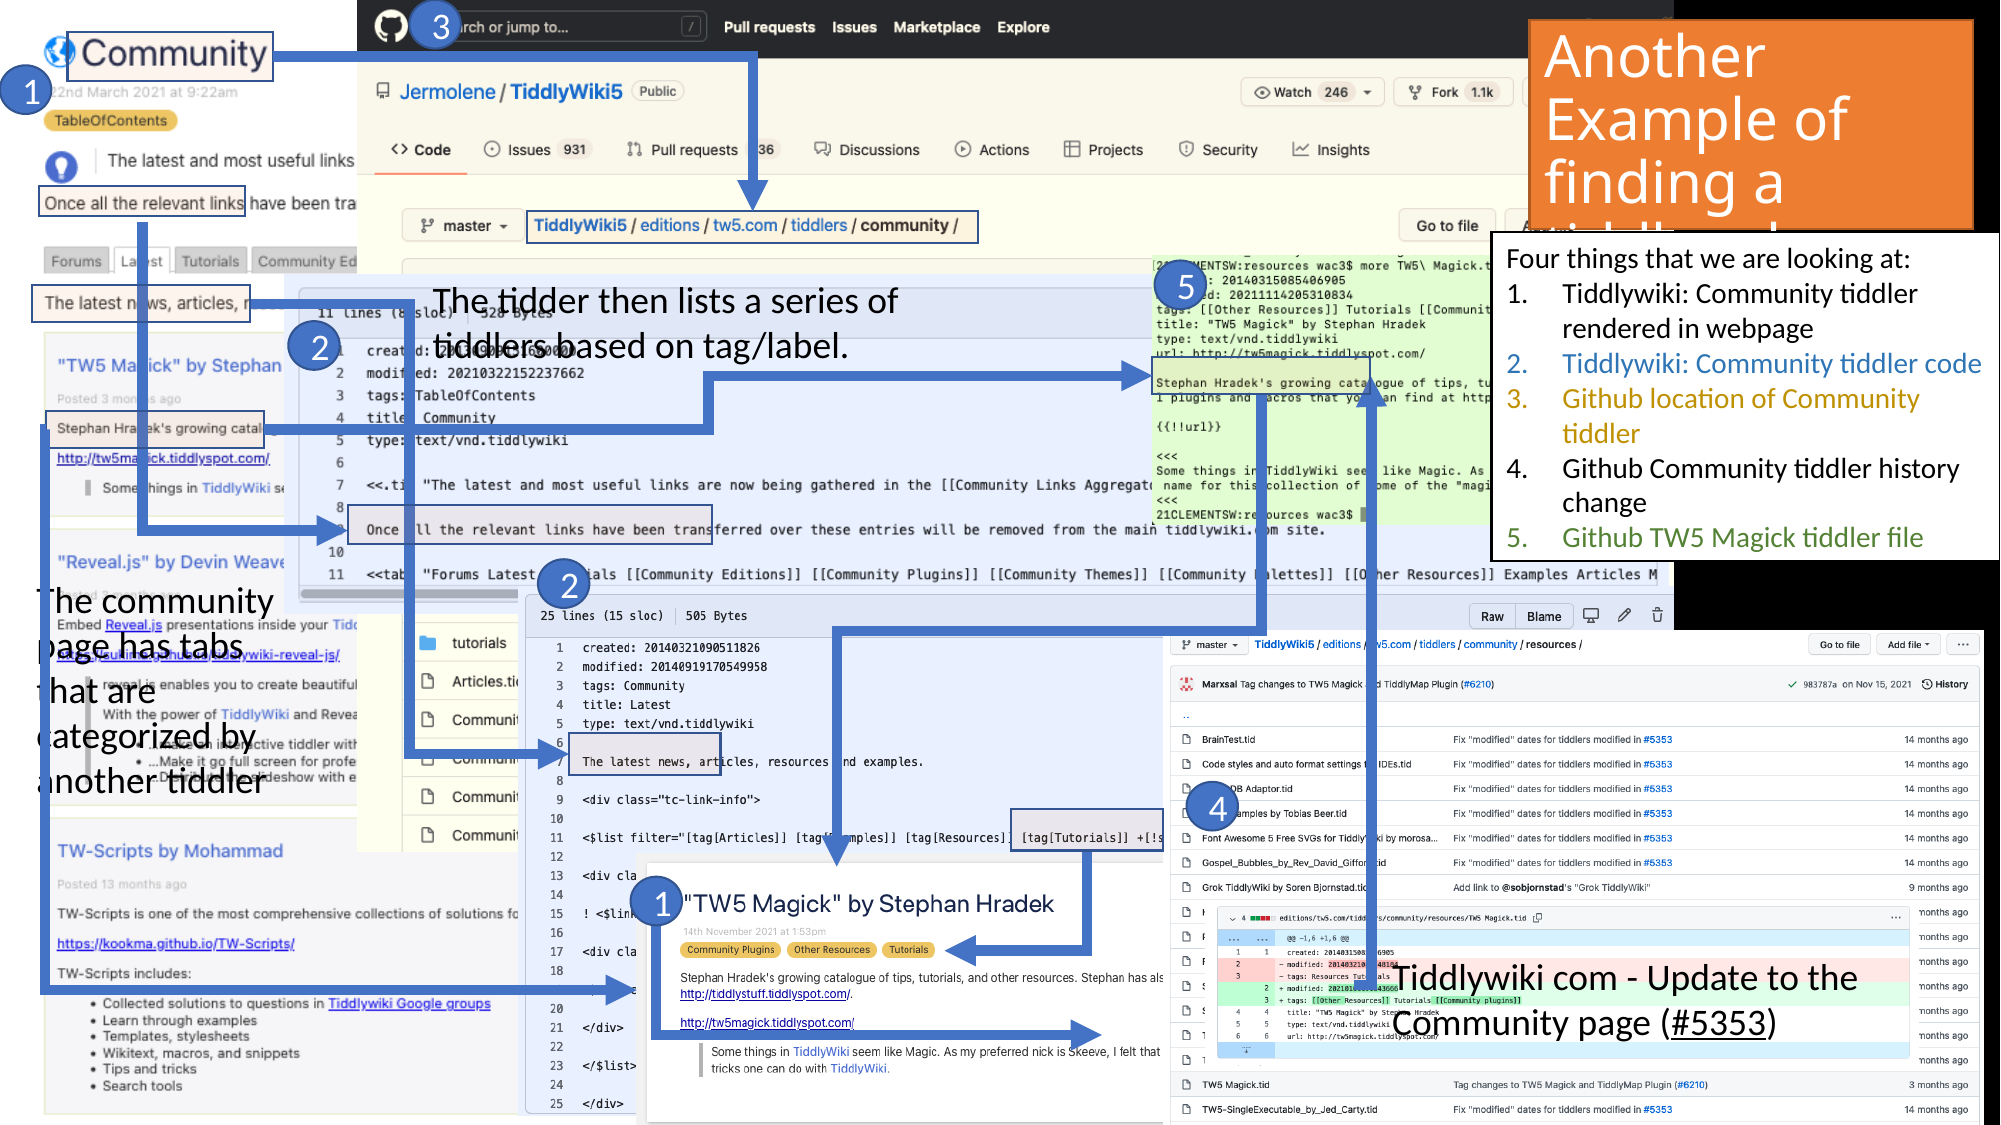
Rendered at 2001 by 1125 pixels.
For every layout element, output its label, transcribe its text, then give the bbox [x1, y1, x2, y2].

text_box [824, 843, 934, 1125]
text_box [90, 273, 400, 429]
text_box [1286, 672, 1667, 689]
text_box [250, 303, 569, 429]
text_box Four things that we are looking at: Tiddlywiki: Community tiddler rendered in webpage Tiddlywiki: Community tiddler code Github location of Community tiddler Github Community tiddler history change Github TW5 Magick tiddler file [1674, 231, 2000, 562]
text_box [812, 418, 1286, 843]
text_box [965, 843, 1066, 972]
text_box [264, 375, 1153, 430]
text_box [46, 429, 637, 991]
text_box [273, 56, 753, 212]
picture [0, 0, 1984, 1125]
text_box Another Example of finding a tiddler change [1674, 19, 1974, 230]
